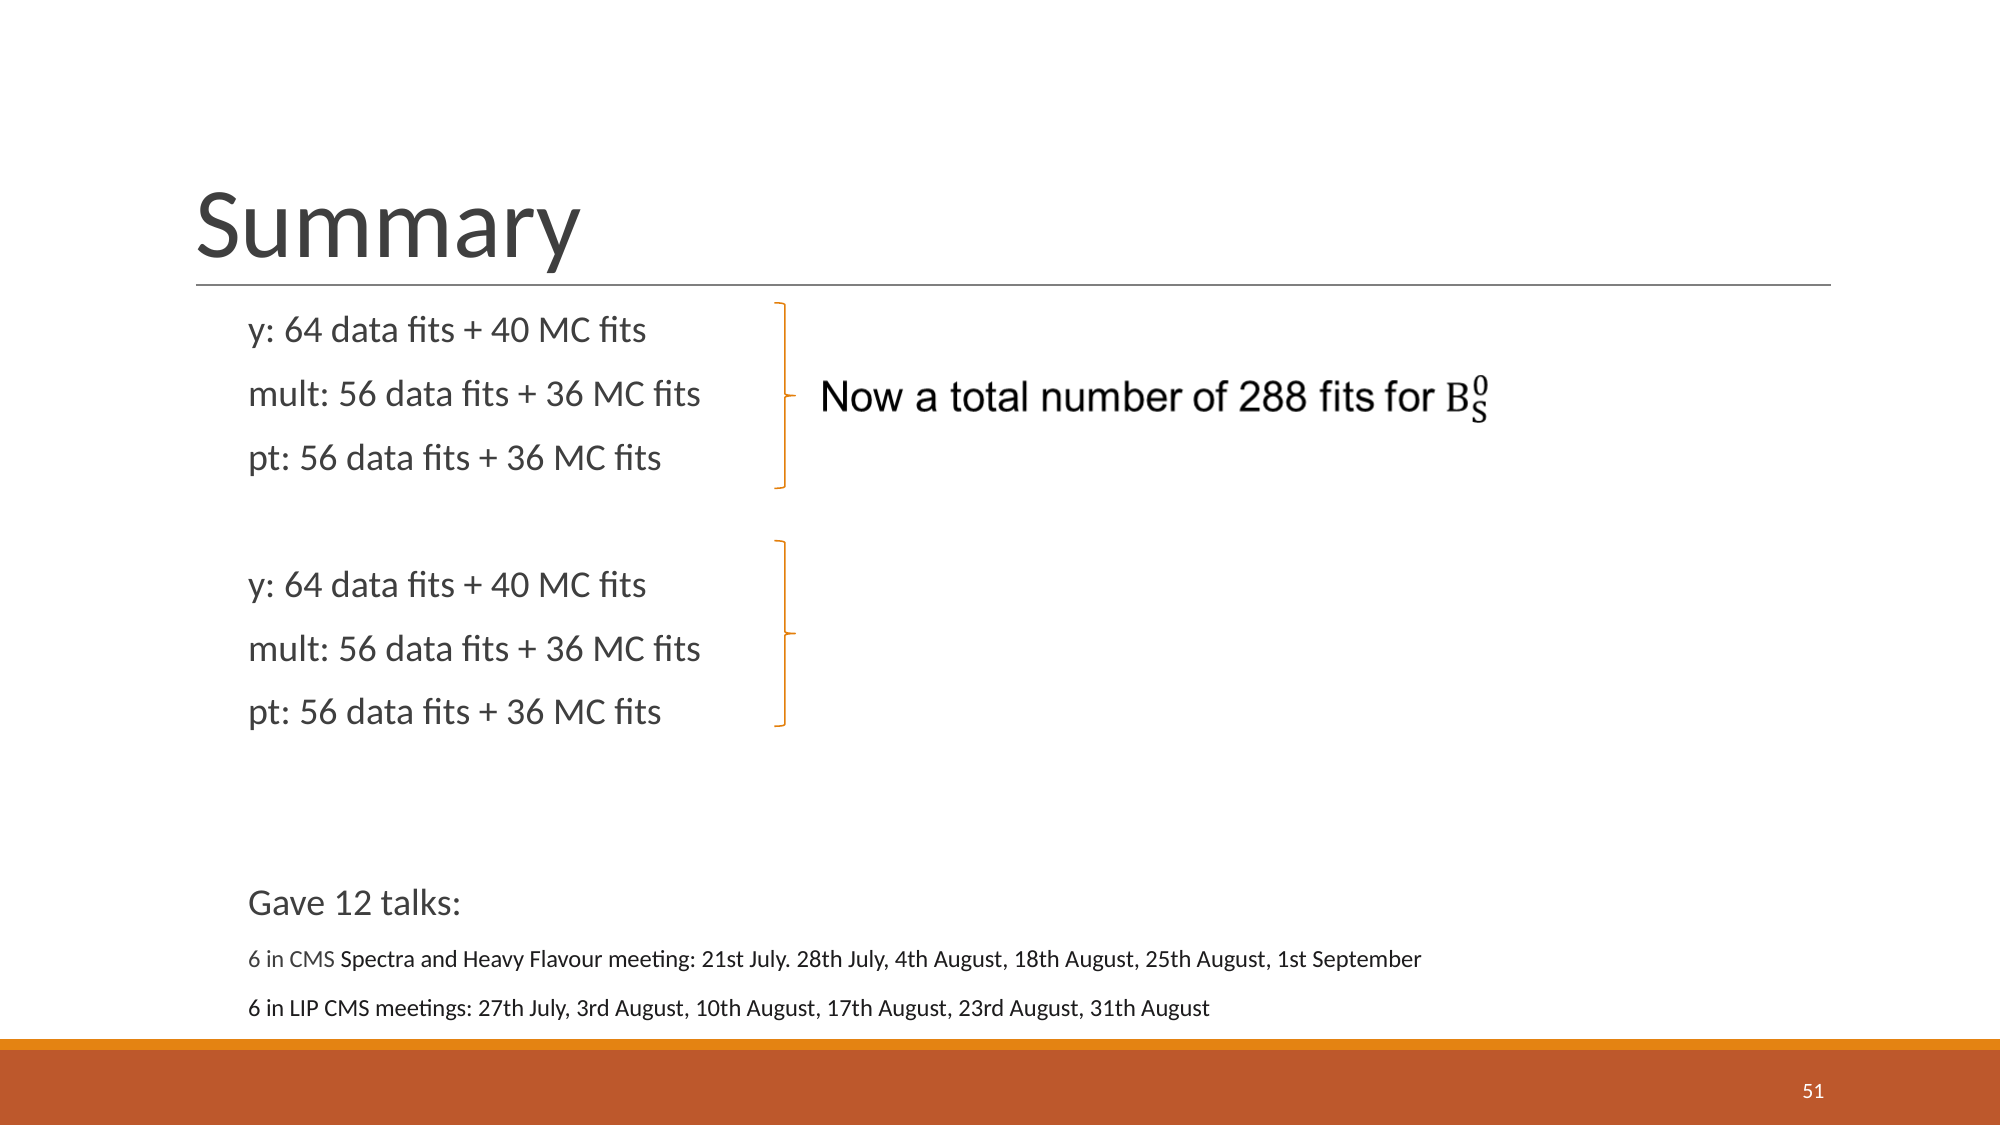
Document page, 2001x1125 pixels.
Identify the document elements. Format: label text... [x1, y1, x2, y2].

list y: 64 data fits + 40 MC fits mult: 56 data fits + 36 MC fits pt: 56 data fits + 36 MC fits y: 64 data fits + 40 MC fits mult: 56 data fits + 36 MC fits pt: 56 data fits + 36 MC fits Gave 12 talks: 6 in CMS Spectra and Heavy Flavour meeting: 21st July. 28th July, 4th August, 18th August, 25th August, 1st September 6 in LIP CMS meetings: 27th July, 3rd August, 10th August, 17th August, 23rd August, 31th August [180, 302, 1830, 1039]
text_box [774, 302, 796, 489]
slide_number 51 [1624, 1059, 1840, 1120]
text_box [774, 540, 796, 727]
title Summary [180, 47, 1830, 285]
text_box [805, 361, 1806, 430]
